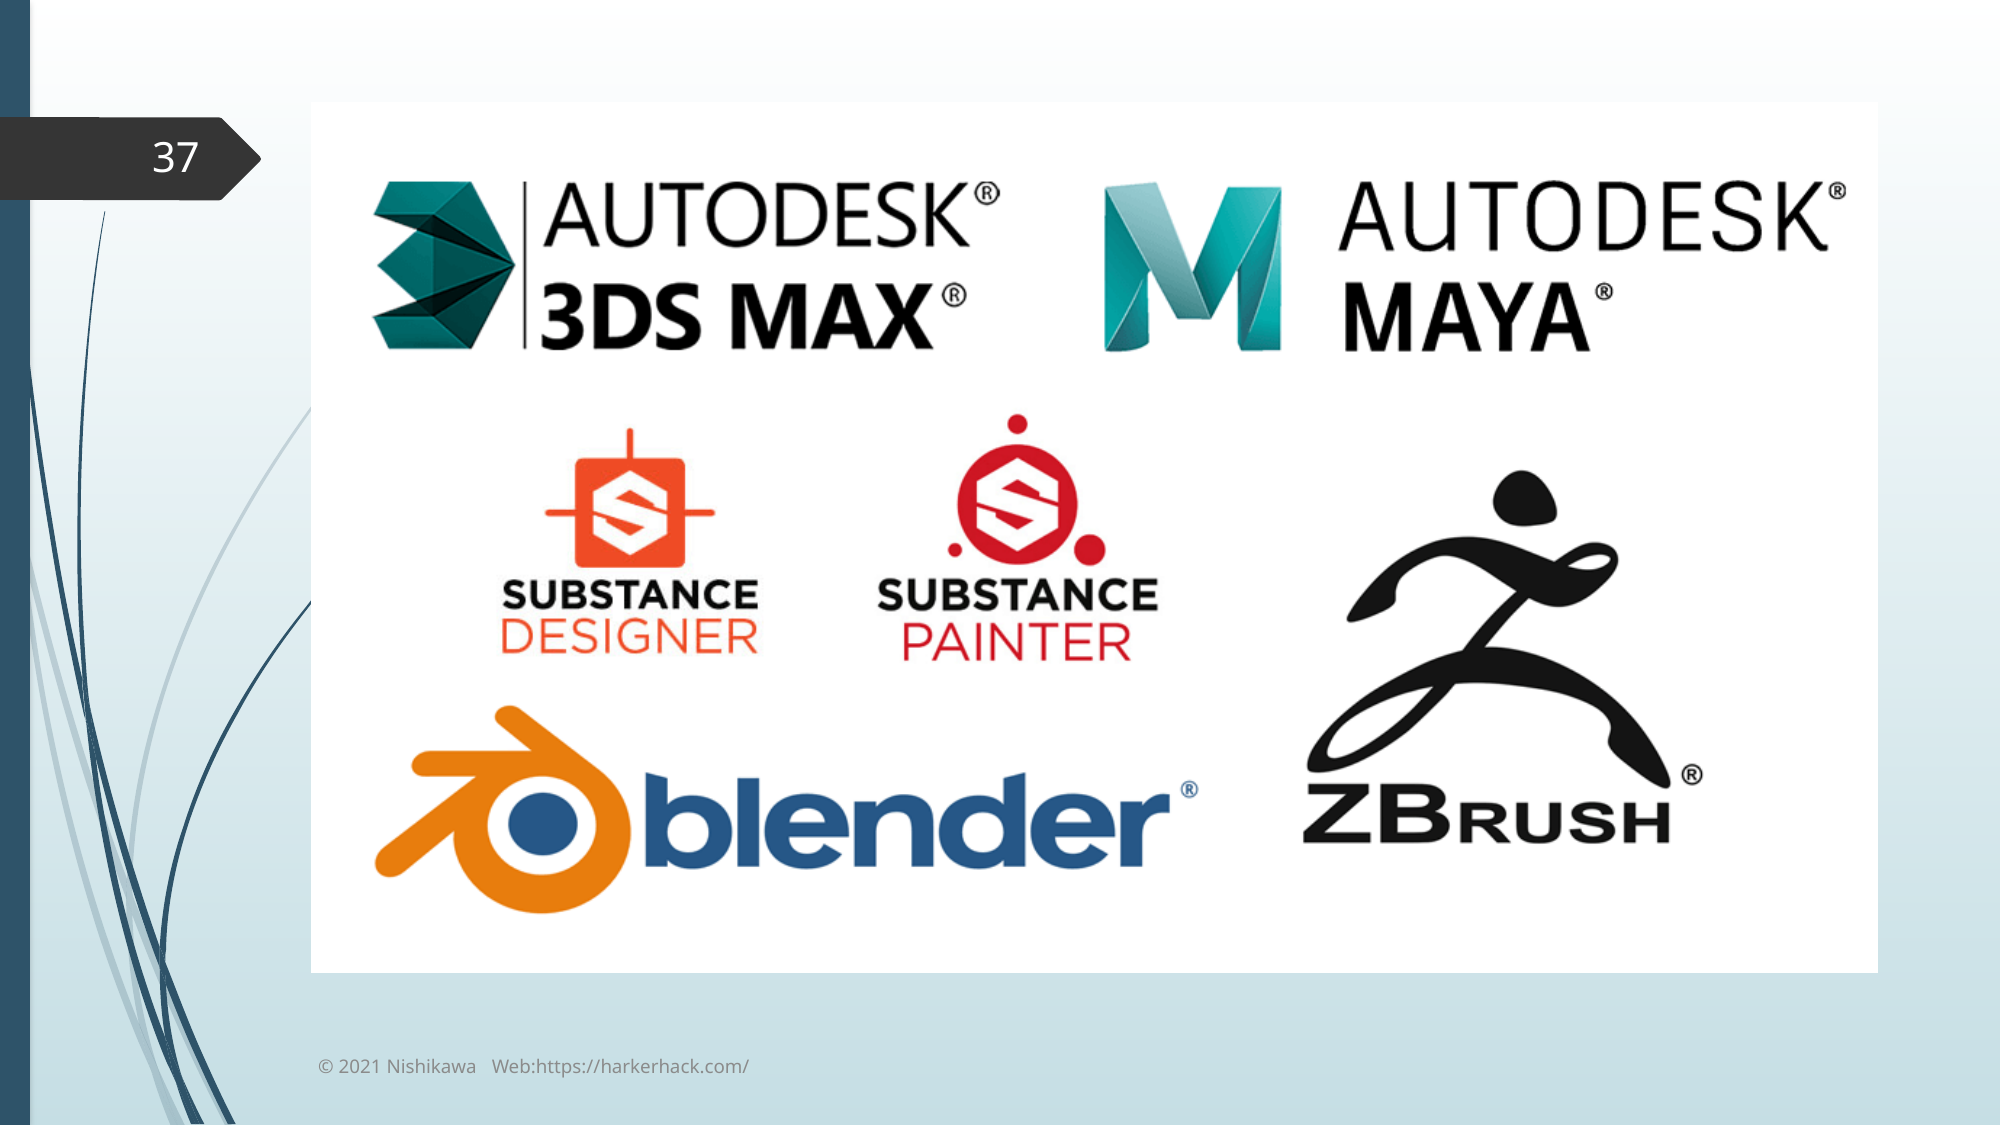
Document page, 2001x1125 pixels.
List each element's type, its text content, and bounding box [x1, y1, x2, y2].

slide_number 37 [87, 129, 216, 190]
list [311, 102, 1878, 973]
footer © 2021 Nishikawa Web:https://harkerhack.com/ [303, 1036, 1675, 1096]
